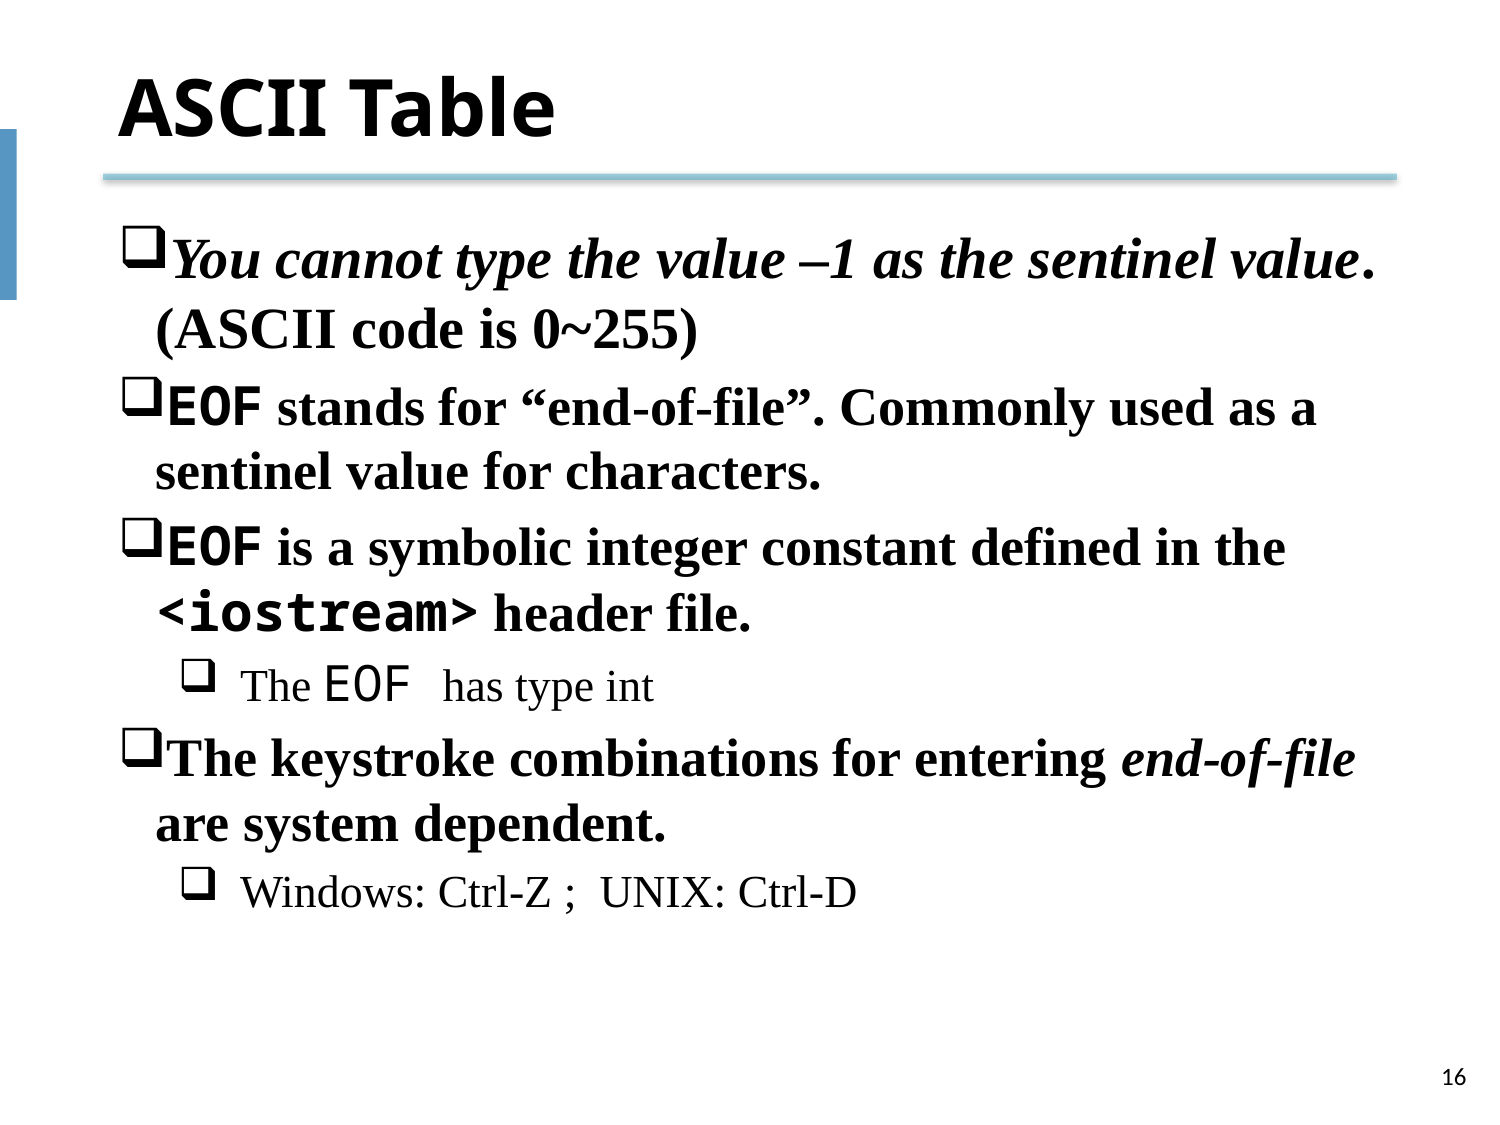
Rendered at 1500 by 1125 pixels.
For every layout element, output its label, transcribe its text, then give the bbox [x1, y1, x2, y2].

list You cannot type the value –1 as the sentinel value. (ASCII code is 0~255) EOF stands for “end-of-file”. Commonly used as a sentinel value for characters. EOF is a symbolic integer constant defined in the <iostream> header file. The EOF has type int The keystroke combinations for entering end-of-file are system dependent. Windows: Ctrl-Z ; UNIX: Ctrl-D [103, 212, 1397, 977]
title ASCII Table [103, 25, 1397, 185]
slide_number 16 [1131, 1045, 1482, 1106]
